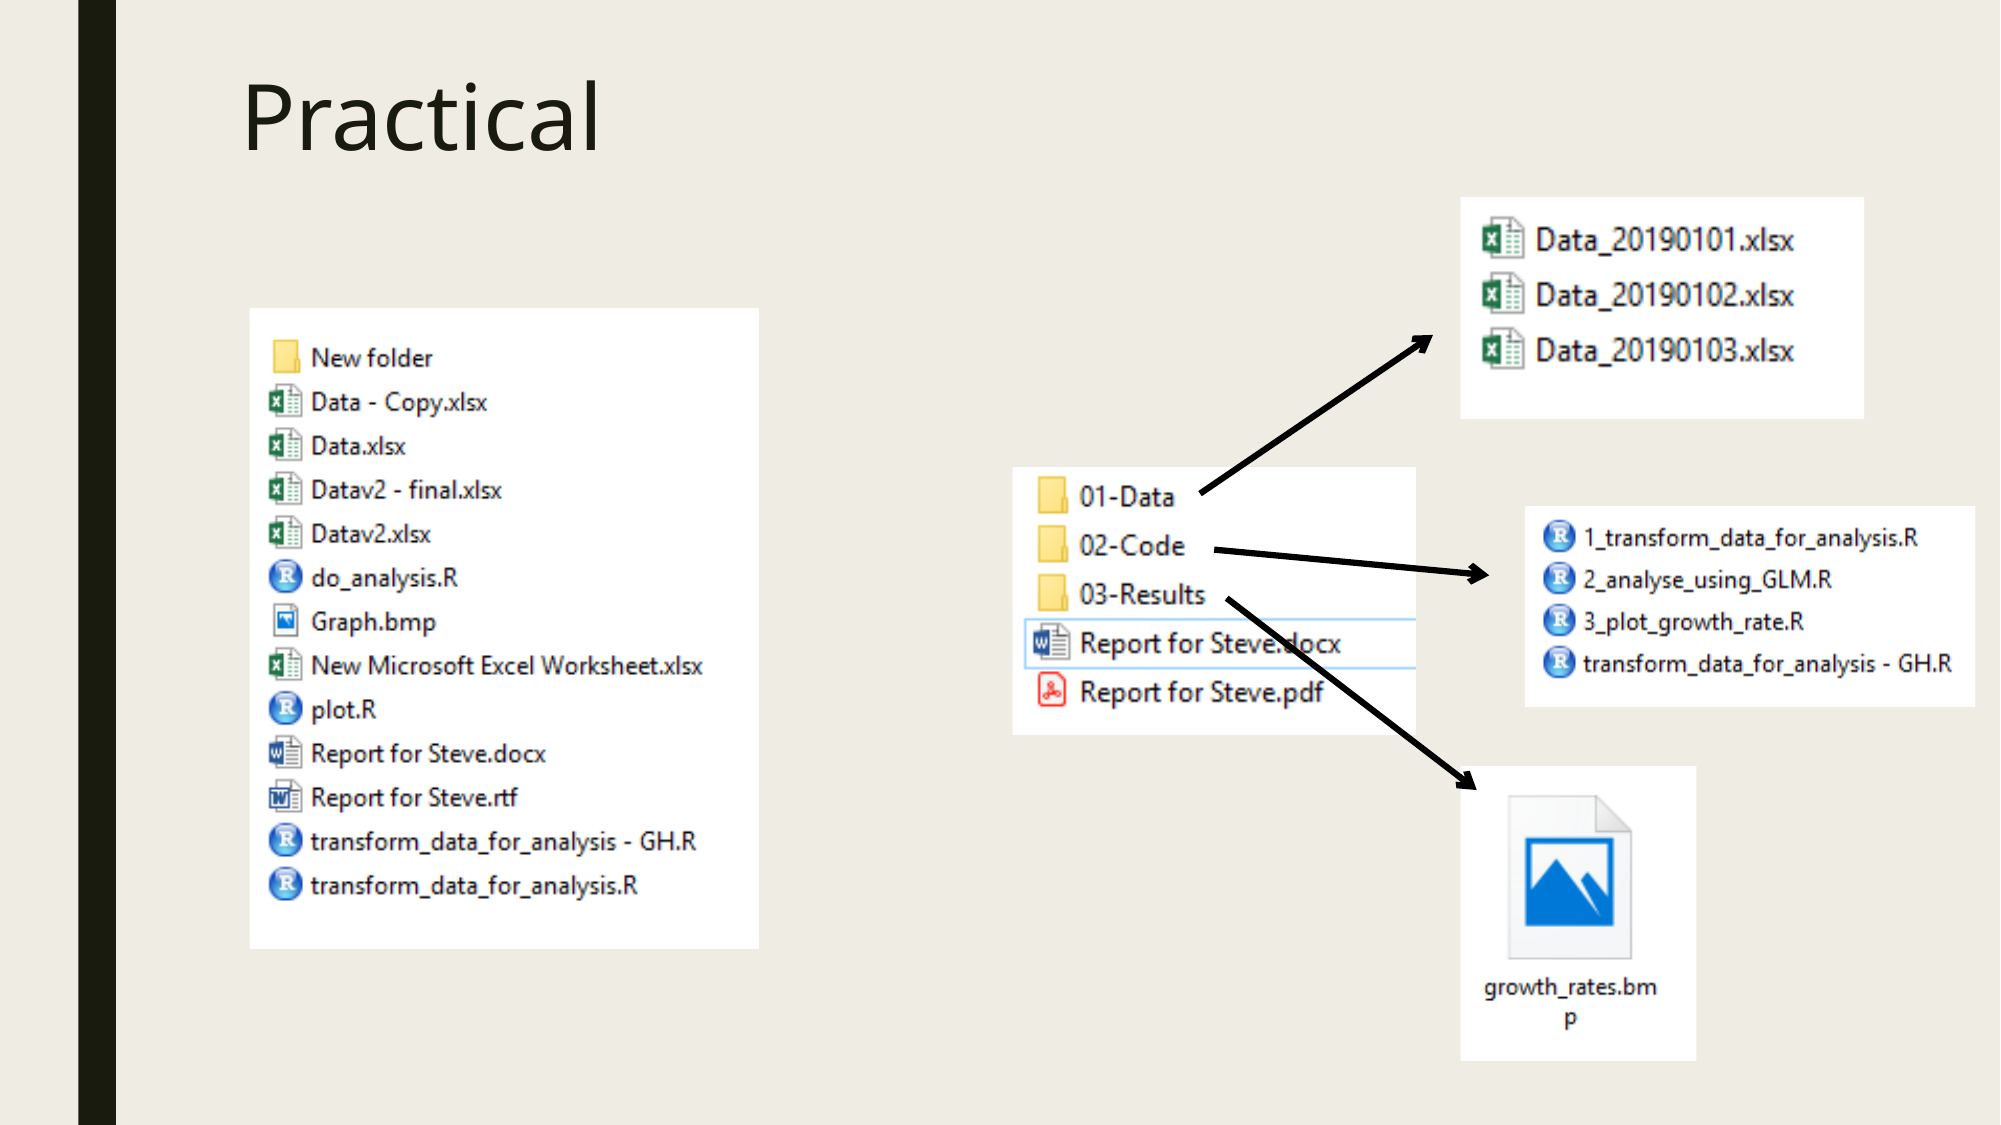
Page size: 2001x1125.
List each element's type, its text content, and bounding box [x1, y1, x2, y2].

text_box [1214, 549, 1490, 576]
picture [1525, 506, 1976, 707]
title Practical [225, 64, 1800, 309]
picture [1460, 766, 1697, 1061]
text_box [1226, 598, 1477, 791]
picture [249, 308, 759, 949]
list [1460, 197, 1865, 419]
picture [1012, 467, 1416, 735]
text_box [1199, 334, 1433, 494]
